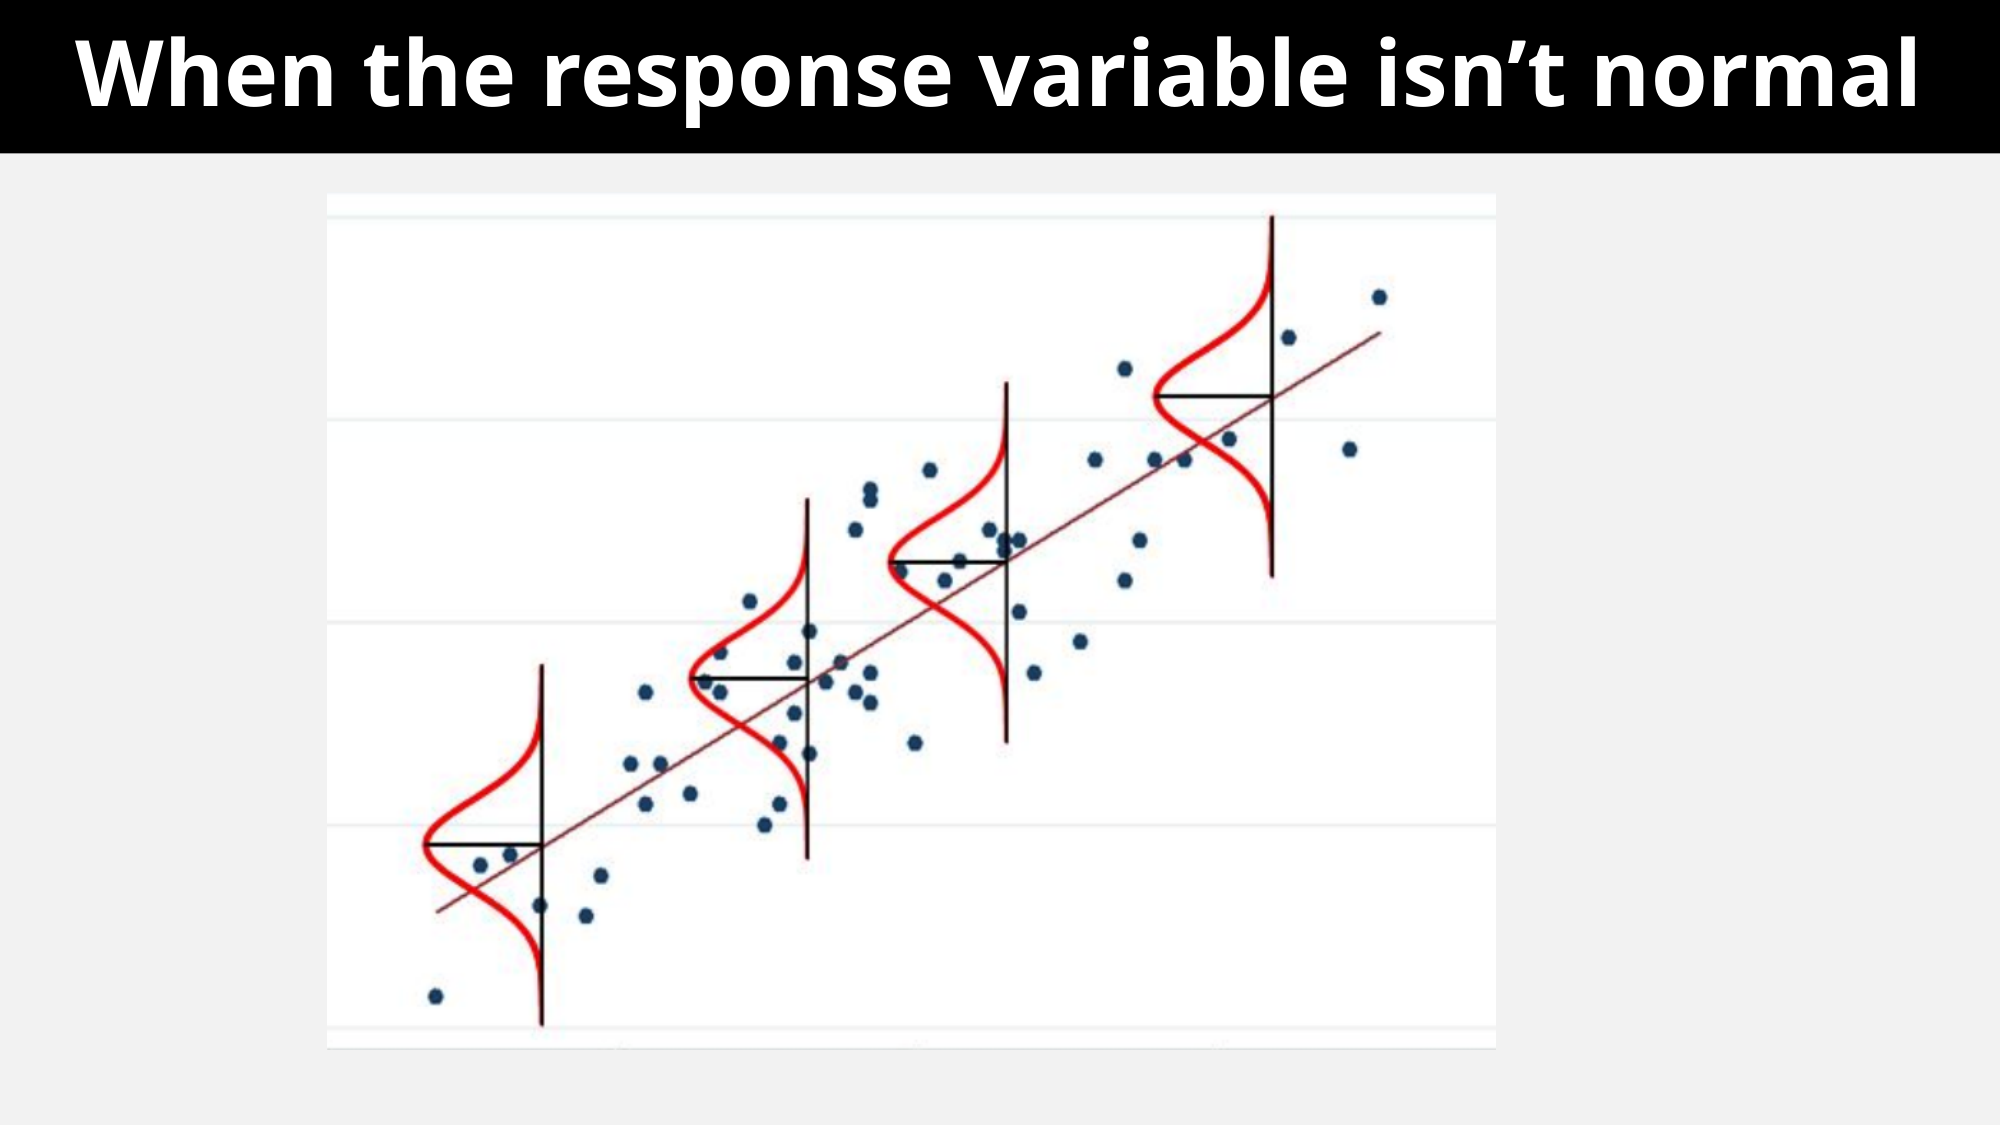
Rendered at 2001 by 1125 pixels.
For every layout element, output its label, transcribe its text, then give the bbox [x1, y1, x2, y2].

title When the response variable isn’t normal [0, 0, 2000, 154]
picture [327, 192, 1496, 1050]
